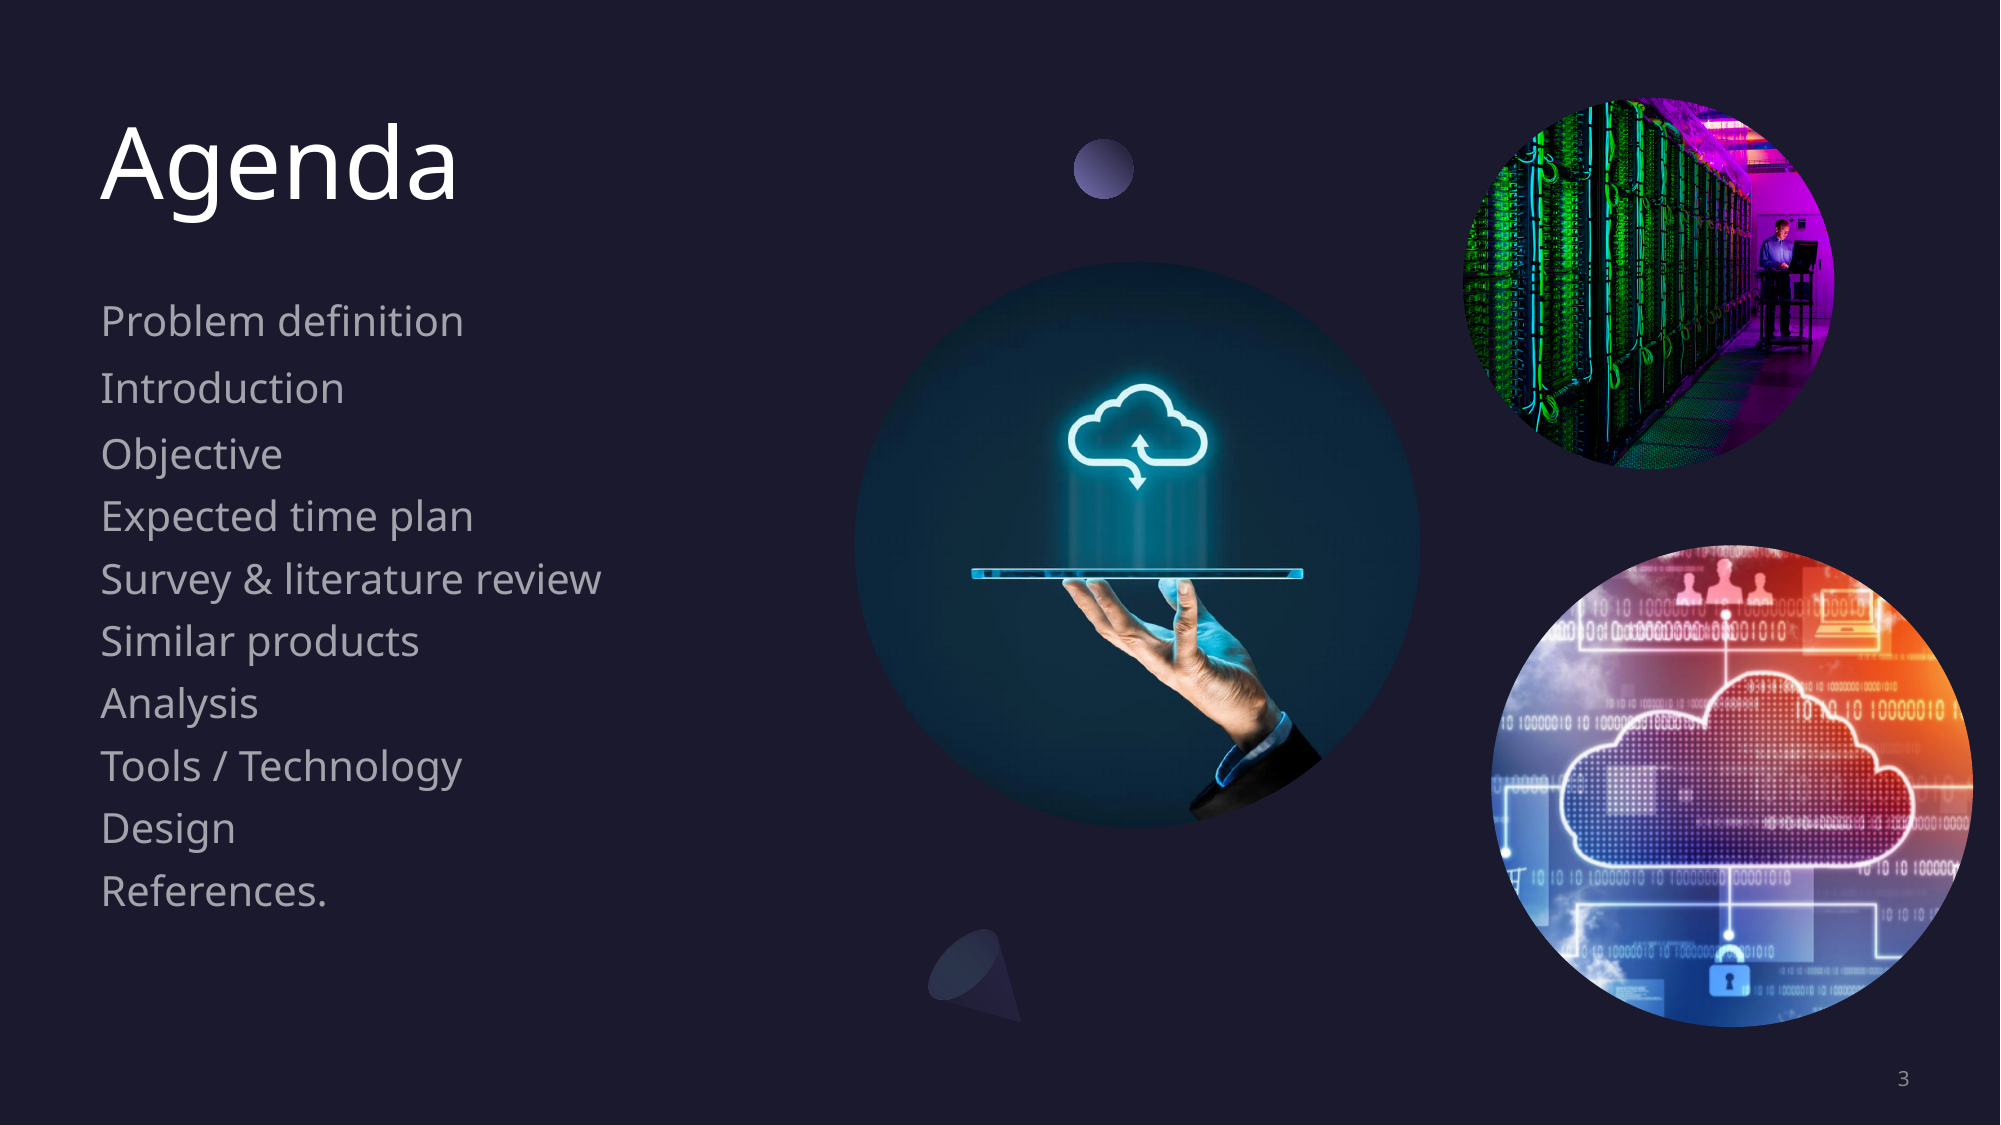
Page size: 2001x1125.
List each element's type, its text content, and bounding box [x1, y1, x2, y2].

picture [1462, 97, 1835, 470]
slide_number 3 [1632, 1067, 1910, 1093]
picture [1491, 545, 1974, 1028]
picture [854, 261, 1421, 828]
list Problem definition Introduction Objective Expected time plan Survey & literature review Similar products Analysis Tools / Technology Design References. [100, 294, 784, 1125]
title Agenda [100, 118, 700, 222]
